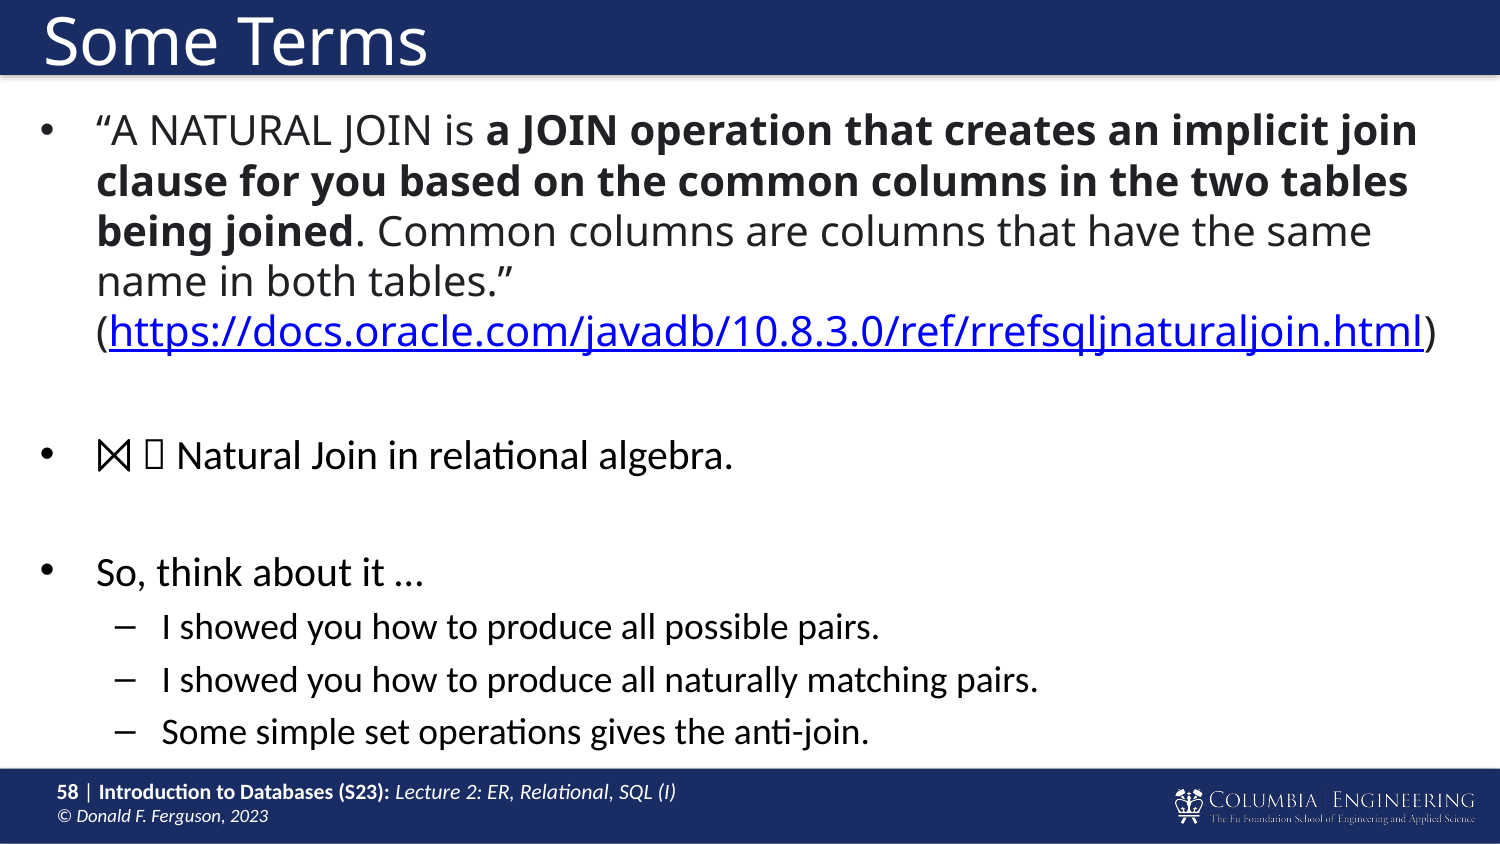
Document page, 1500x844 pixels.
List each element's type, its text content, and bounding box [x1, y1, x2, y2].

list “A NATURAL JOIN is a JOIN operation that creates an implicit join clause for you based on the common columns in the two tables being joined. Common columns are columns that have the same name in both tables.” (https://docs.oracle.com/javadb/10.8.3.0/ref/rrefsqljnaturaljoin.html) ⨝  Natural Join in relational algebra. So, think about it … I showed you how to produce all possible pairs. I showed you how to produce all naturally matching pairs. Some simple set operations gives the anti-join. [24, 96, 1475, 760]
title Some Terms [28, 0, 1450, 73]
